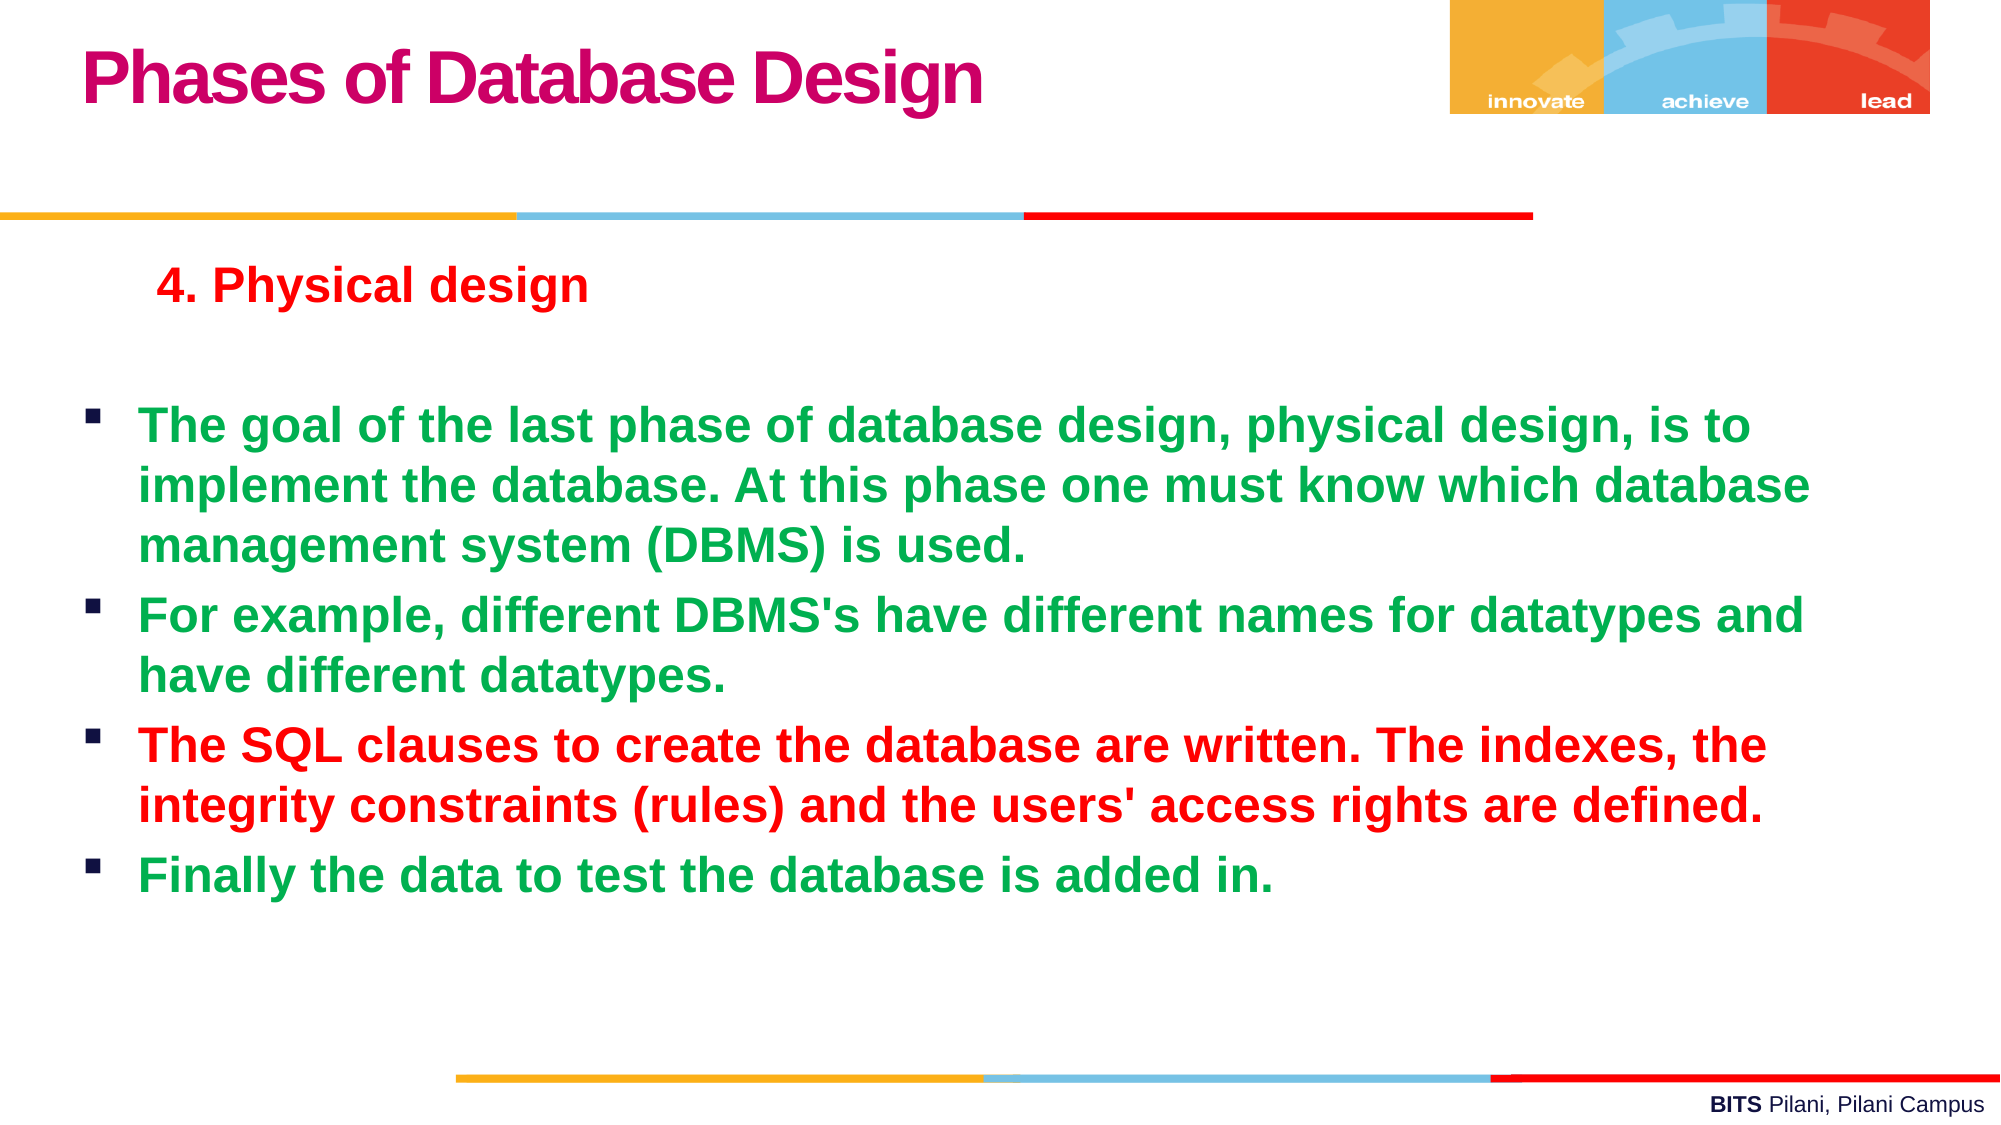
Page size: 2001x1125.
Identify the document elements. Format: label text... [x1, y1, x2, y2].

picture [1449, 0, 1930, 114]
list Phases of Database Design [66, 24, 1450, 213]
list 4. Physical design The goal of the last phase of database design, physical design, is to implement the database. At this phase one must know which database management system (DBMS) is used. For example, different DBMS's have different names for datatypes and have different datatypes. The SQL clauses to create the database are written. The indexes, the integrity constraints (rules) and the users' access rights are defined. Finally the data to test the database is added in. [66, 245, 1867, 988]
